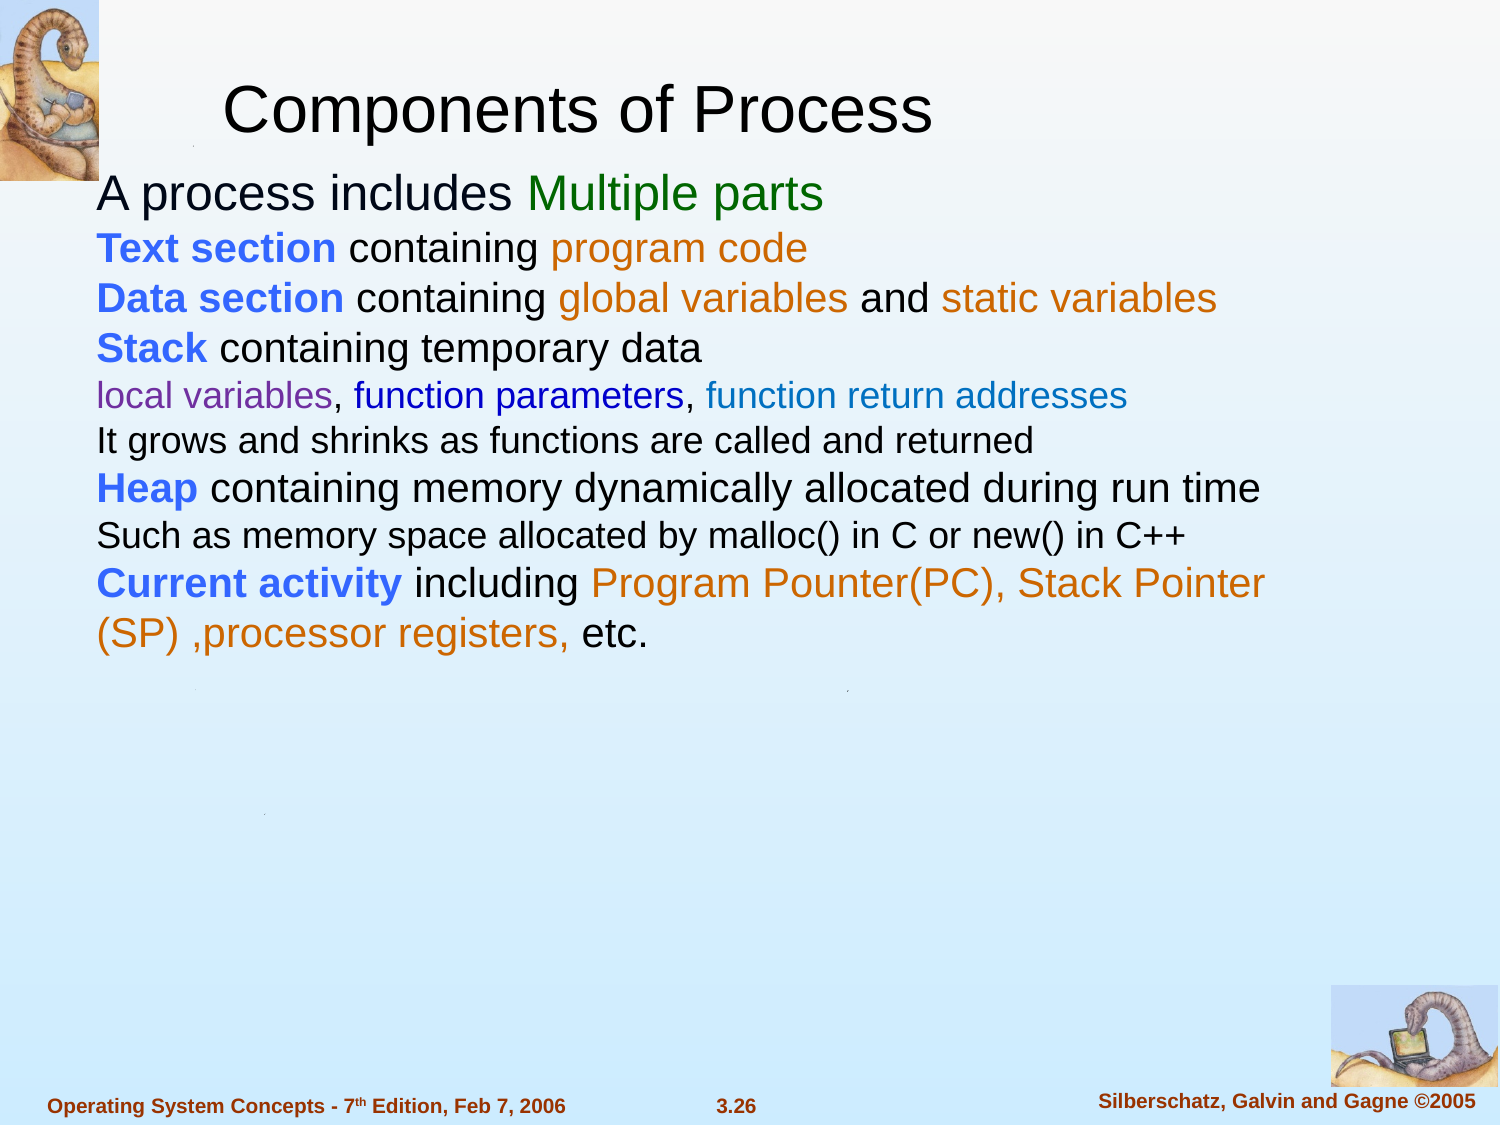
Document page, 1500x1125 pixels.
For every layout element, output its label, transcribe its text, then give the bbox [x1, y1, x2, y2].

title Components of Process [189, 52, 1309, 153]
picture [1331, 985, 1498, 1087]
list A process includes Multiple parts Text section containing program code Data section containing global variables and static variables Stack containing temporary data local variables, function parameters, function return addresses It grows and shrinks as functions are called and returned Heap containing memory dynamically allocated during run time Such as memory space allocated by malloc() in C or new() in C++ Current activity including Program Pounter(PC), Stack Pointer (SP) ,processor registers, etc. [81, 153, 1406, 1046]
picture [0, 0, 99, 181]
